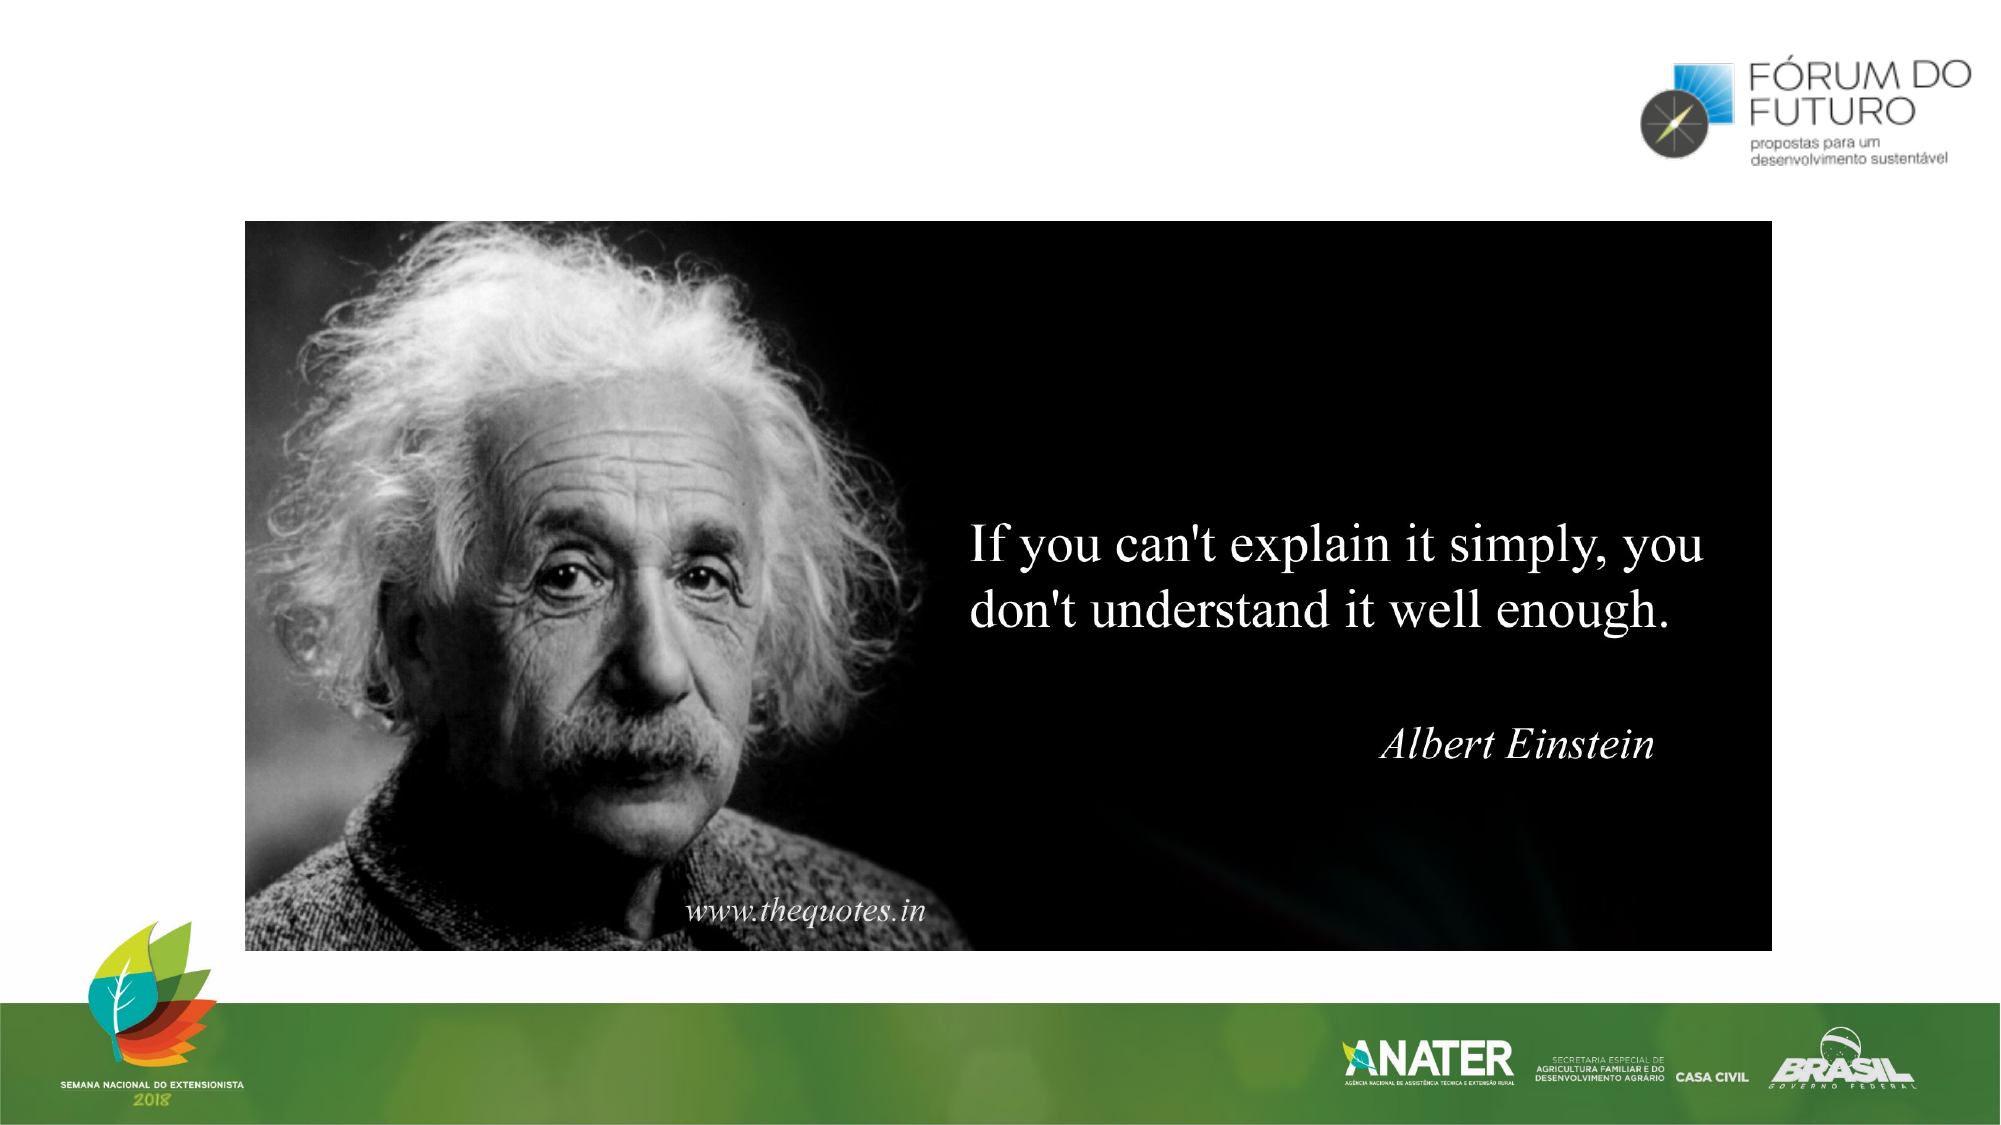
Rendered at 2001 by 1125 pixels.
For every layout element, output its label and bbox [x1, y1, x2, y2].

picture [0, 220, 2000, 1125]
picture [1640, 35, 1973, 166]
